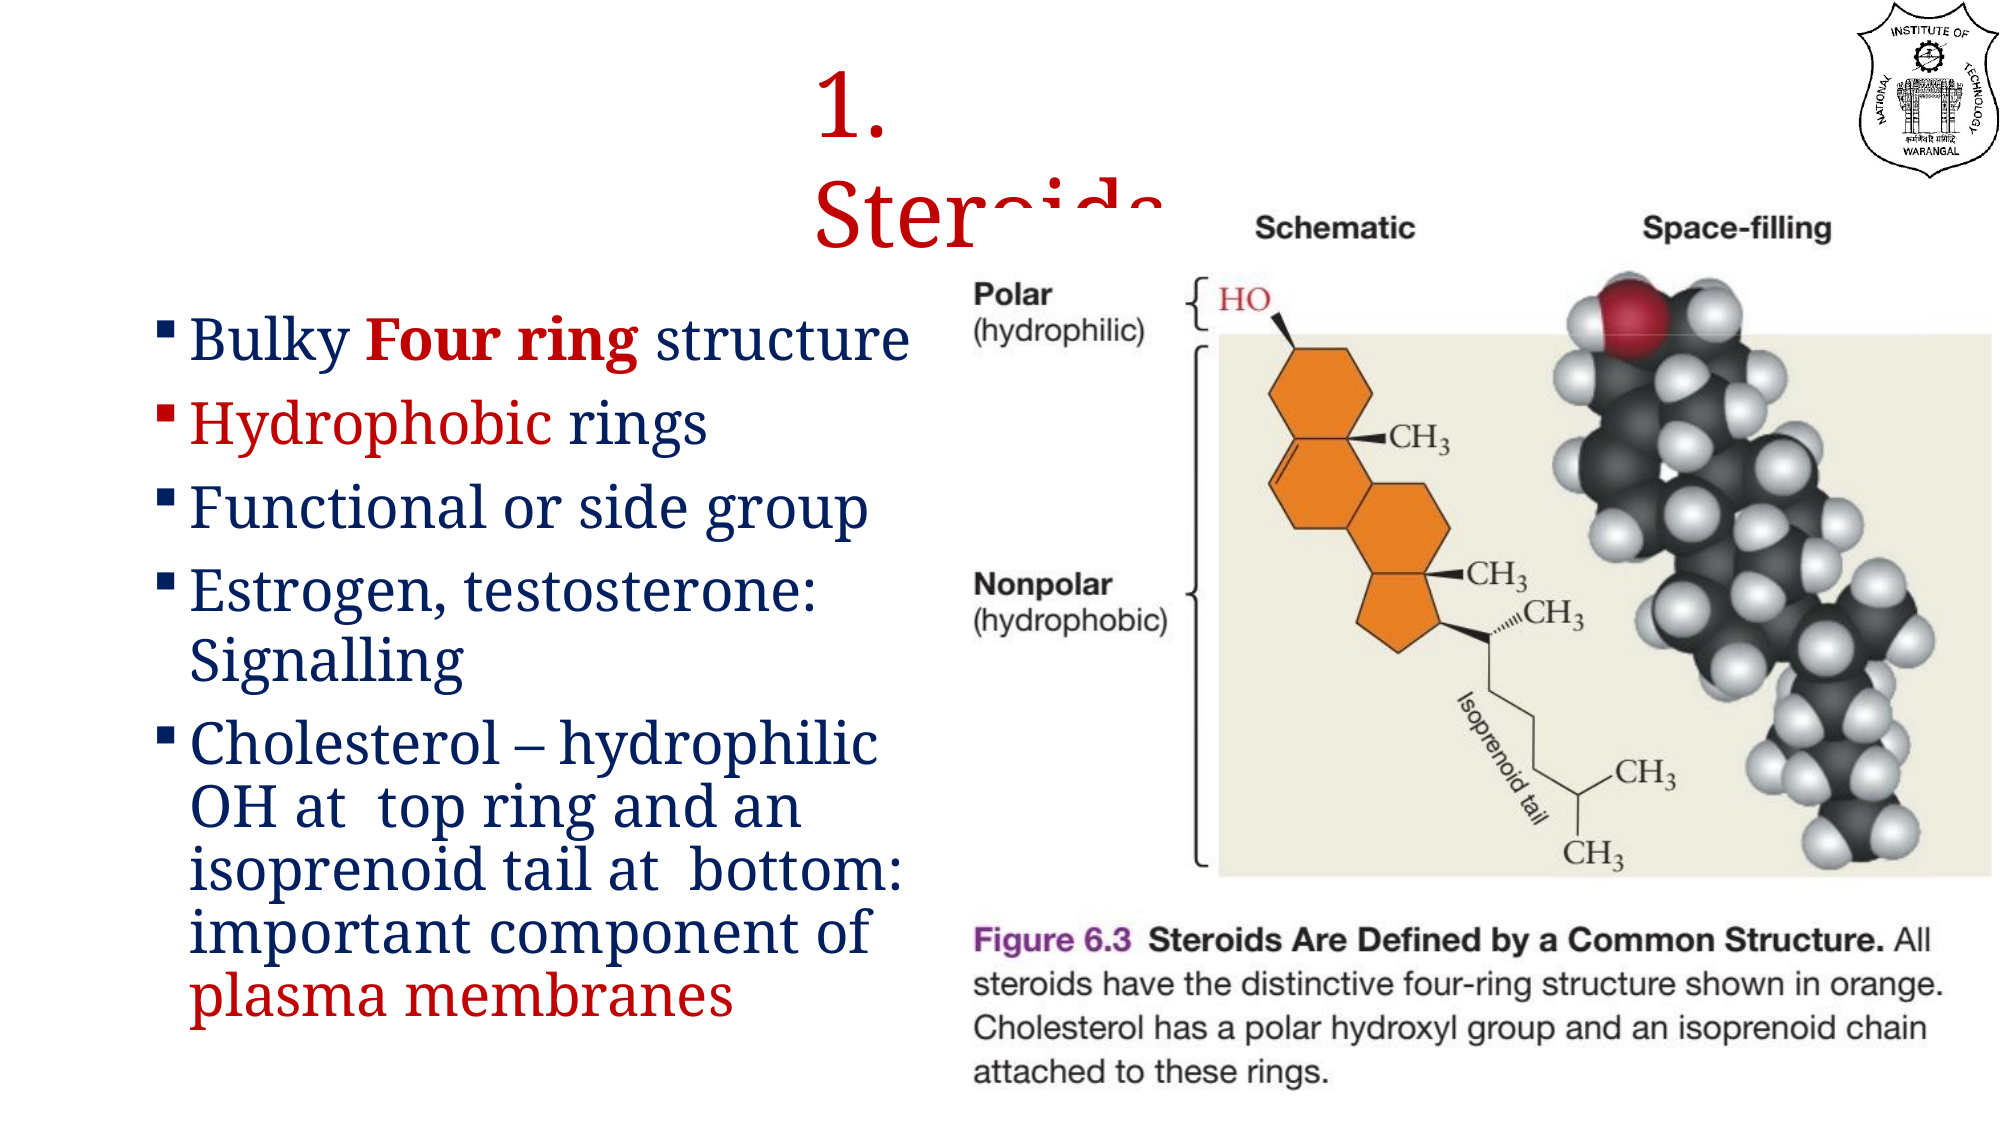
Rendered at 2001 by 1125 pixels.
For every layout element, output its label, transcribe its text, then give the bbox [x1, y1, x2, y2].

picture [1856, 1, 2000, 179]
title 1. Steroids [811, 44, 1189, 267]
text_box [972, 208, 1993, 1091]
text_box Bulky Four ring structure Hydrophobic rings Functional or side group Estrogen, testosterone: Signalling Cholesterol – hydrophilic OH at top ring and an isoprenoid tail at bottom: important component of plasma membranes [150, 286, 950, 1029]
